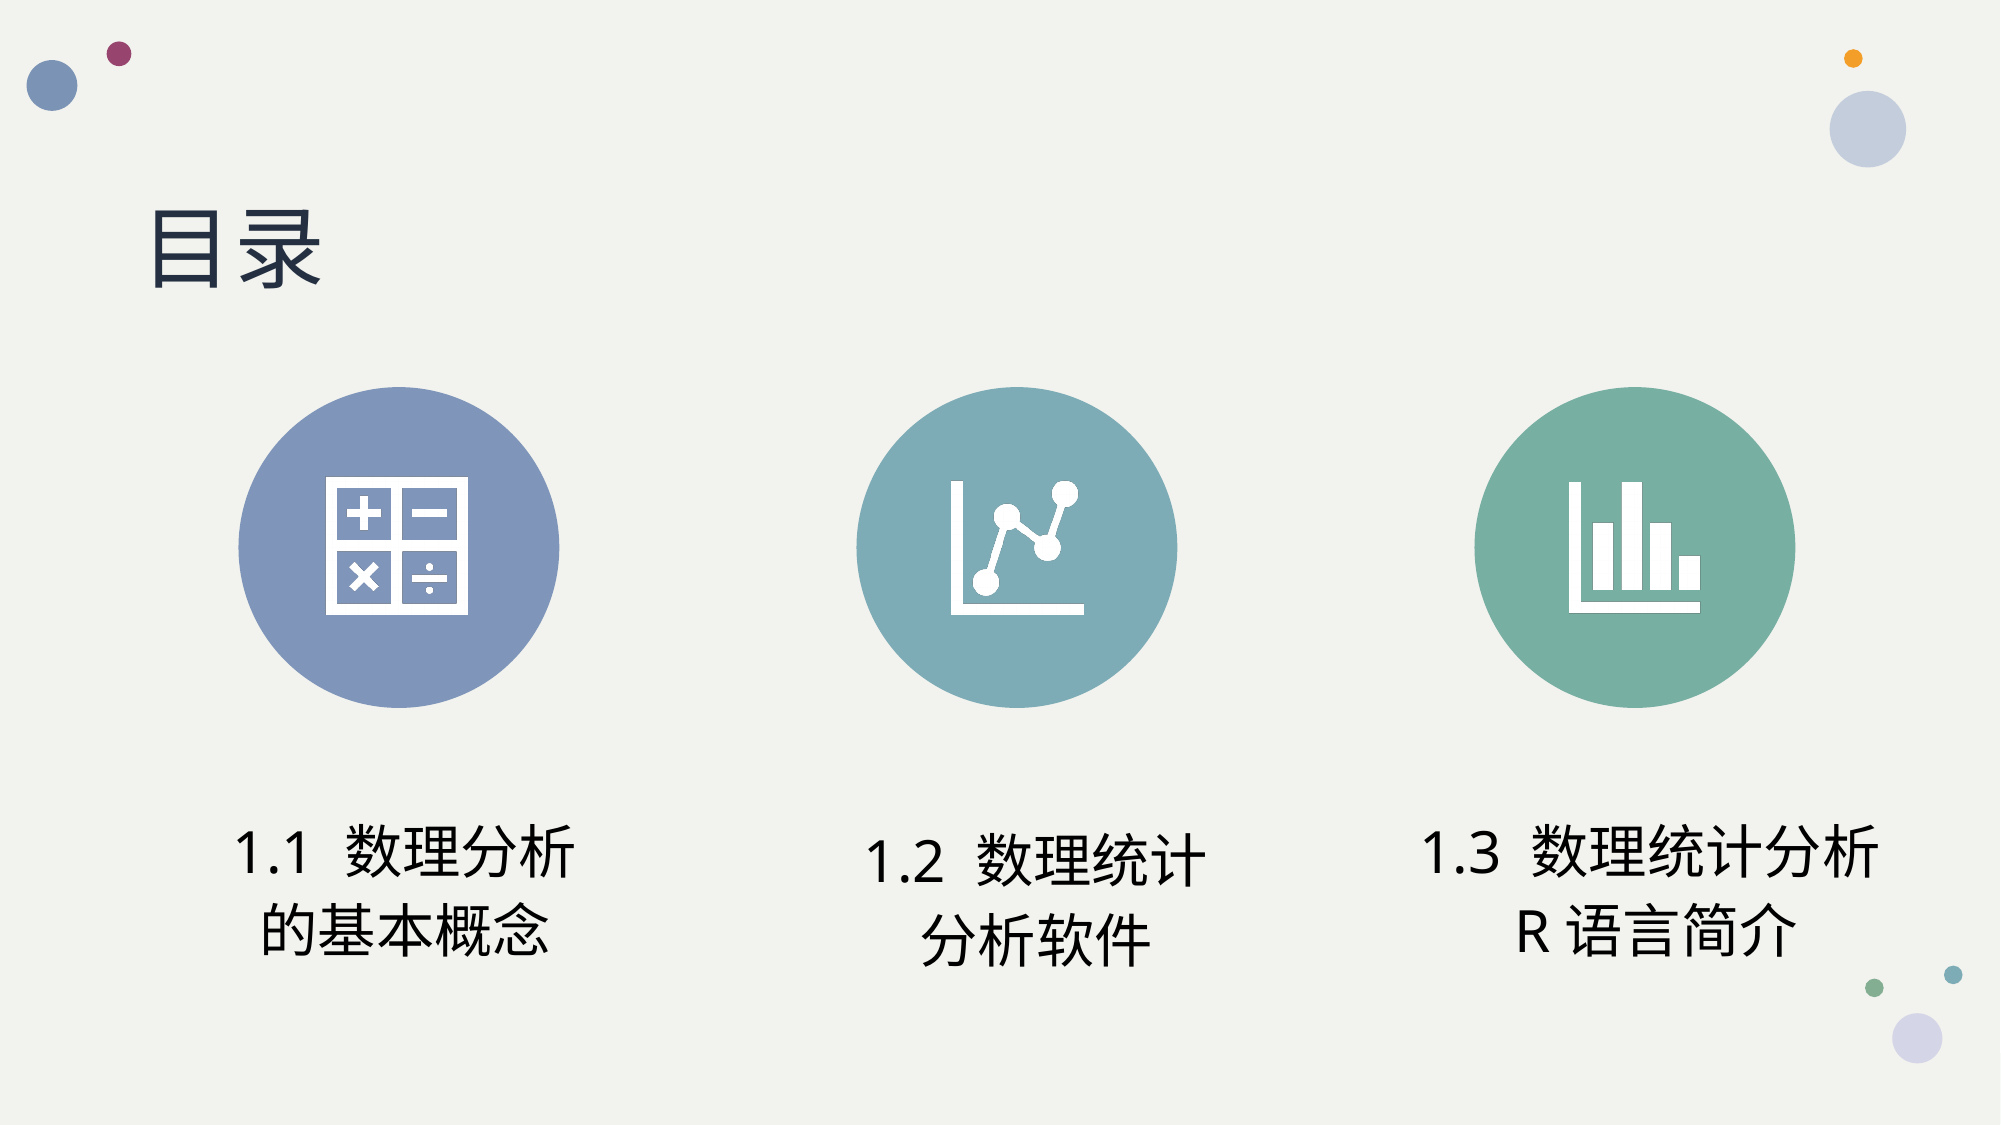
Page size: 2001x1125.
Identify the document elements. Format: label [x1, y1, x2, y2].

text_box [0, 0, 2000, 1125]
text_box [26, 41, 1963, 1064]
list [127, 351, 1907, 1014]
